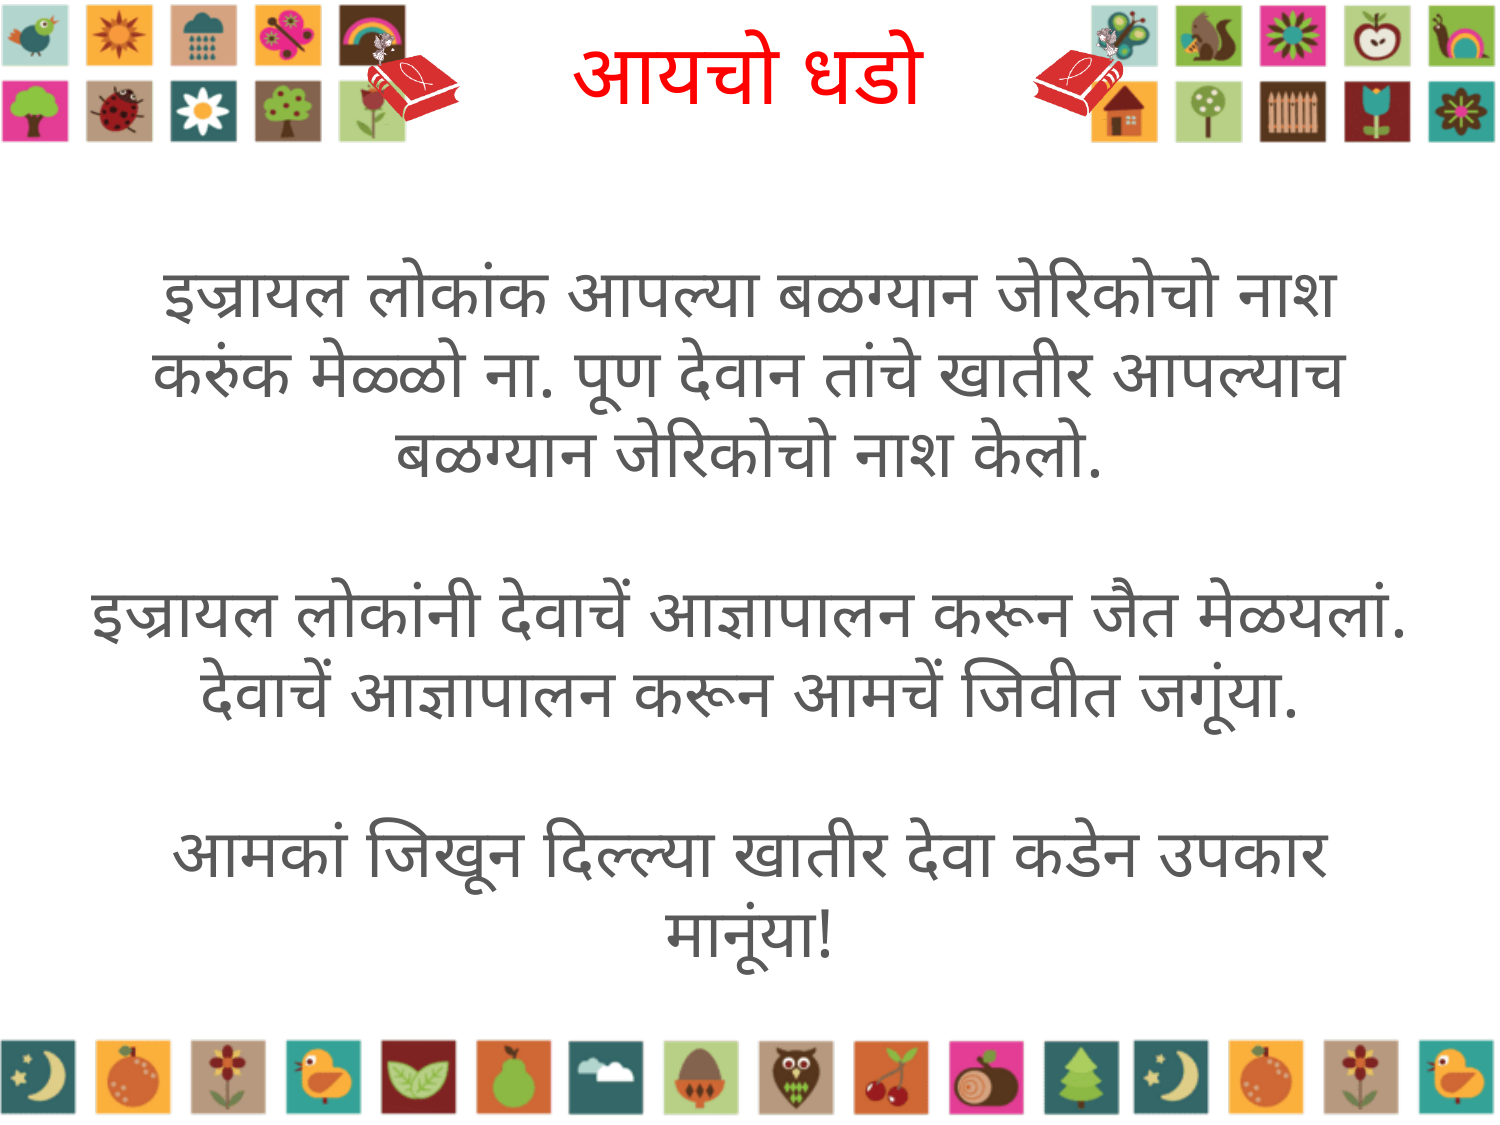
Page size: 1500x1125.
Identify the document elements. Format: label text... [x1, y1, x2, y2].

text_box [0, 1028, 1500, 1118]
text_box इज्रायल लोकांक आपल्या बळग्यान जेरिकोचो नाश करुंक मेळ्ळो ना. पूण देवान तांचे खातीर आपल्याच बळग्यान जेरिकोचो नाश केलो. इज्रायल लोकांनी देवाचें आज्ञापालन करून जैत मेळयलां. देवाचें आज्ञापालन करून आमचें जिवीत जगूंया. आमकां जिखून दिल्ल्या खातीर देवा कडेन उपकार मानूंया! [76, 243, 1424, 978]
text_box आयचो धडो [425, 13, 1077, 129]
picture [1001, 3, 1500, 150]
picture [0, 3, 492, 150]
